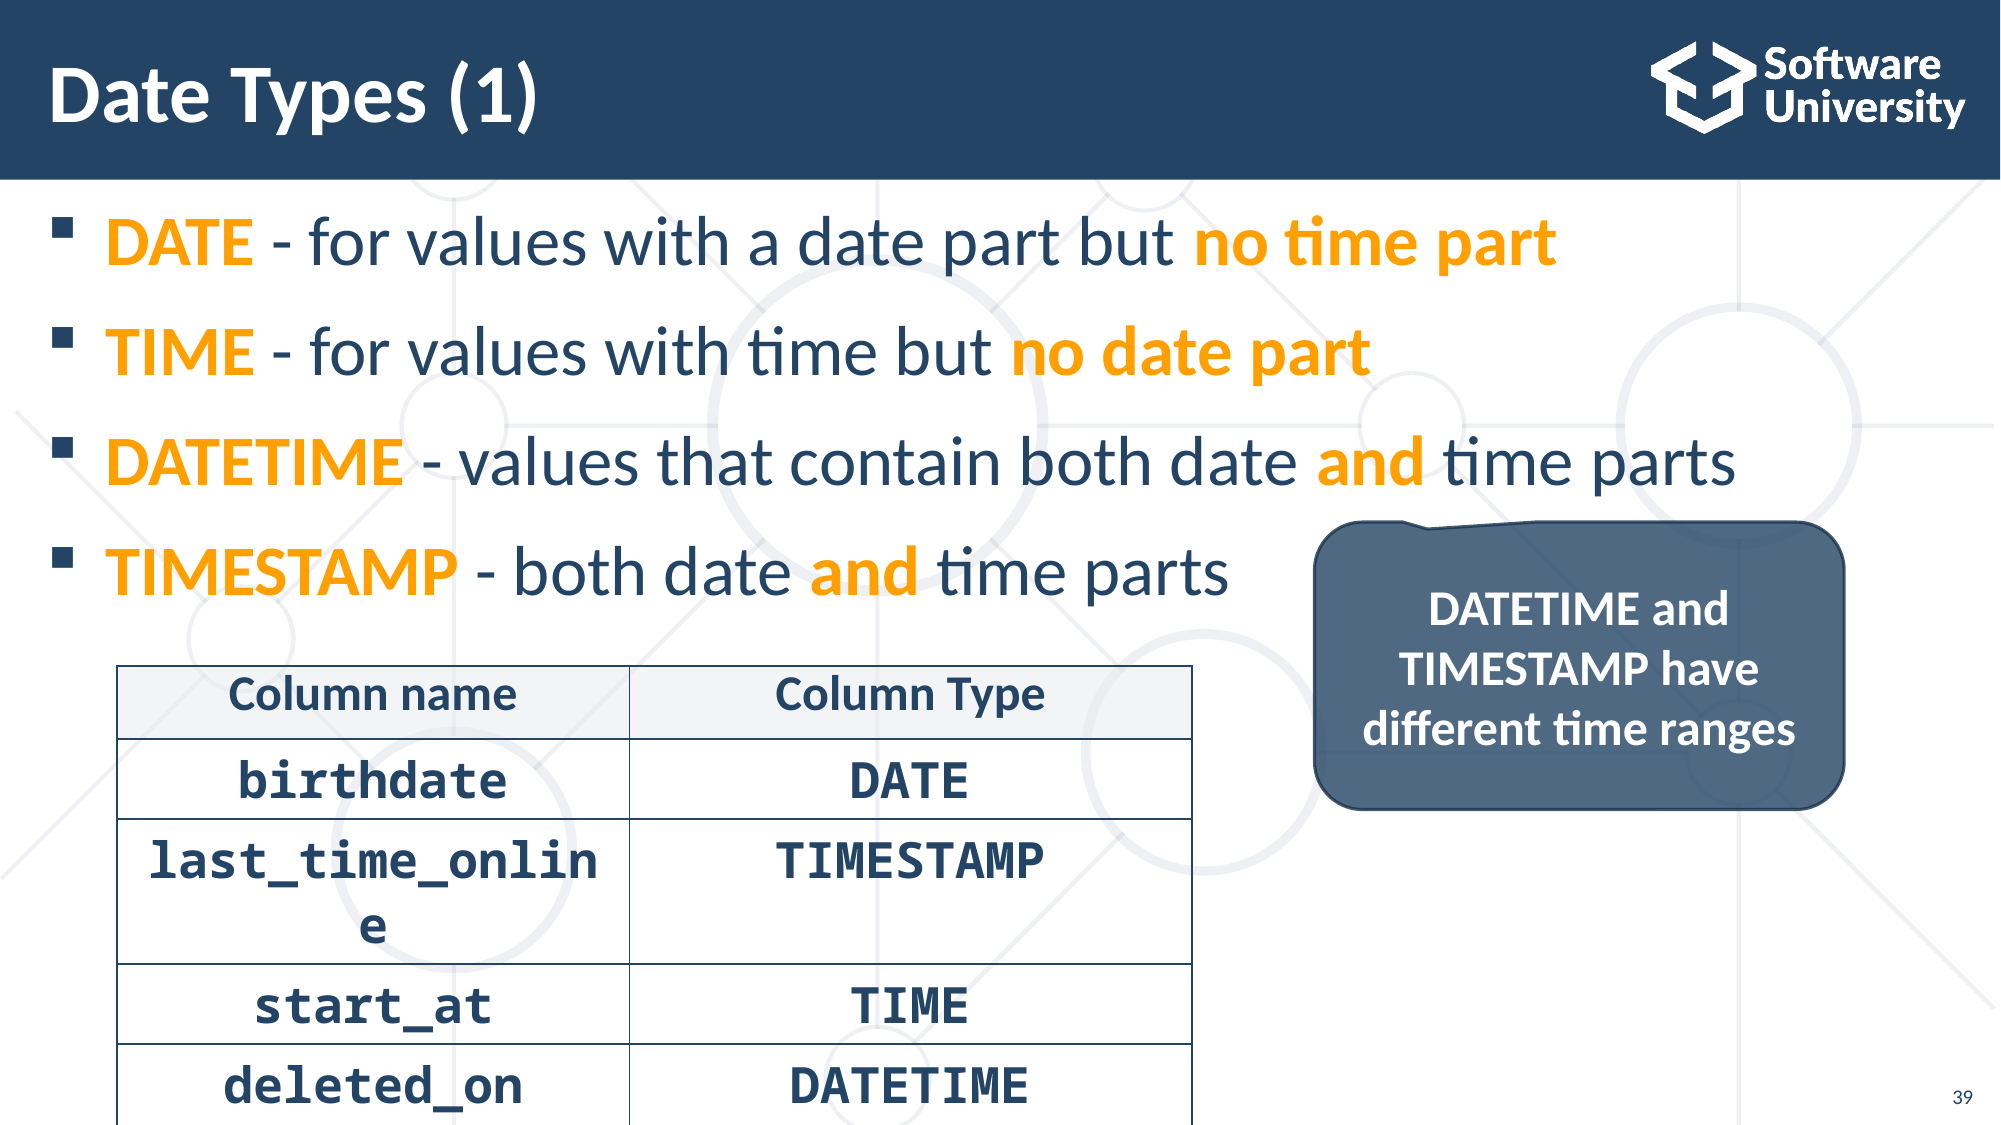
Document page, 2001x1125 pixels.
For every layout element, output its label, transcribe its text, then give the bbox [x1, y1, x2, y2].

table_header Column name [118, 667, 629, 738]
table_cell deleted_on [118, 1045, 629, 1125]
text_box DATETIME and TIMESTAMP have different time ranges [1312, 519, 1847, 812]
table_cell TIMESTAMP [630, 820, 1191, 963]
table_cell TIME [630, 965, 1191, 1043]
slide_number 39 [1927, 1067, 1989, 1117]
title Date Types (1) [31, 16, 1625, 162]
table_cell DATE [630, 740, 1191, 818]
list DATE - for values with a date part but no time part TIME - for values with time but no date part DATETIME - values that contain both date and time parts TIMESTAMP - both date and time parts [28, 188, 1966, 725]
table_cell last_time_online [118, 820, 629, 963]
table_cell DATETIME [630, 1045, 1191, 1125]
table_cell birthdate [118, 740, 629, 818]
picture [1651, 41, 1966, 134]
table_cell start_at [118, 965, 629, 1043]
table_header Column Type [630, 667, 1191, 738]
